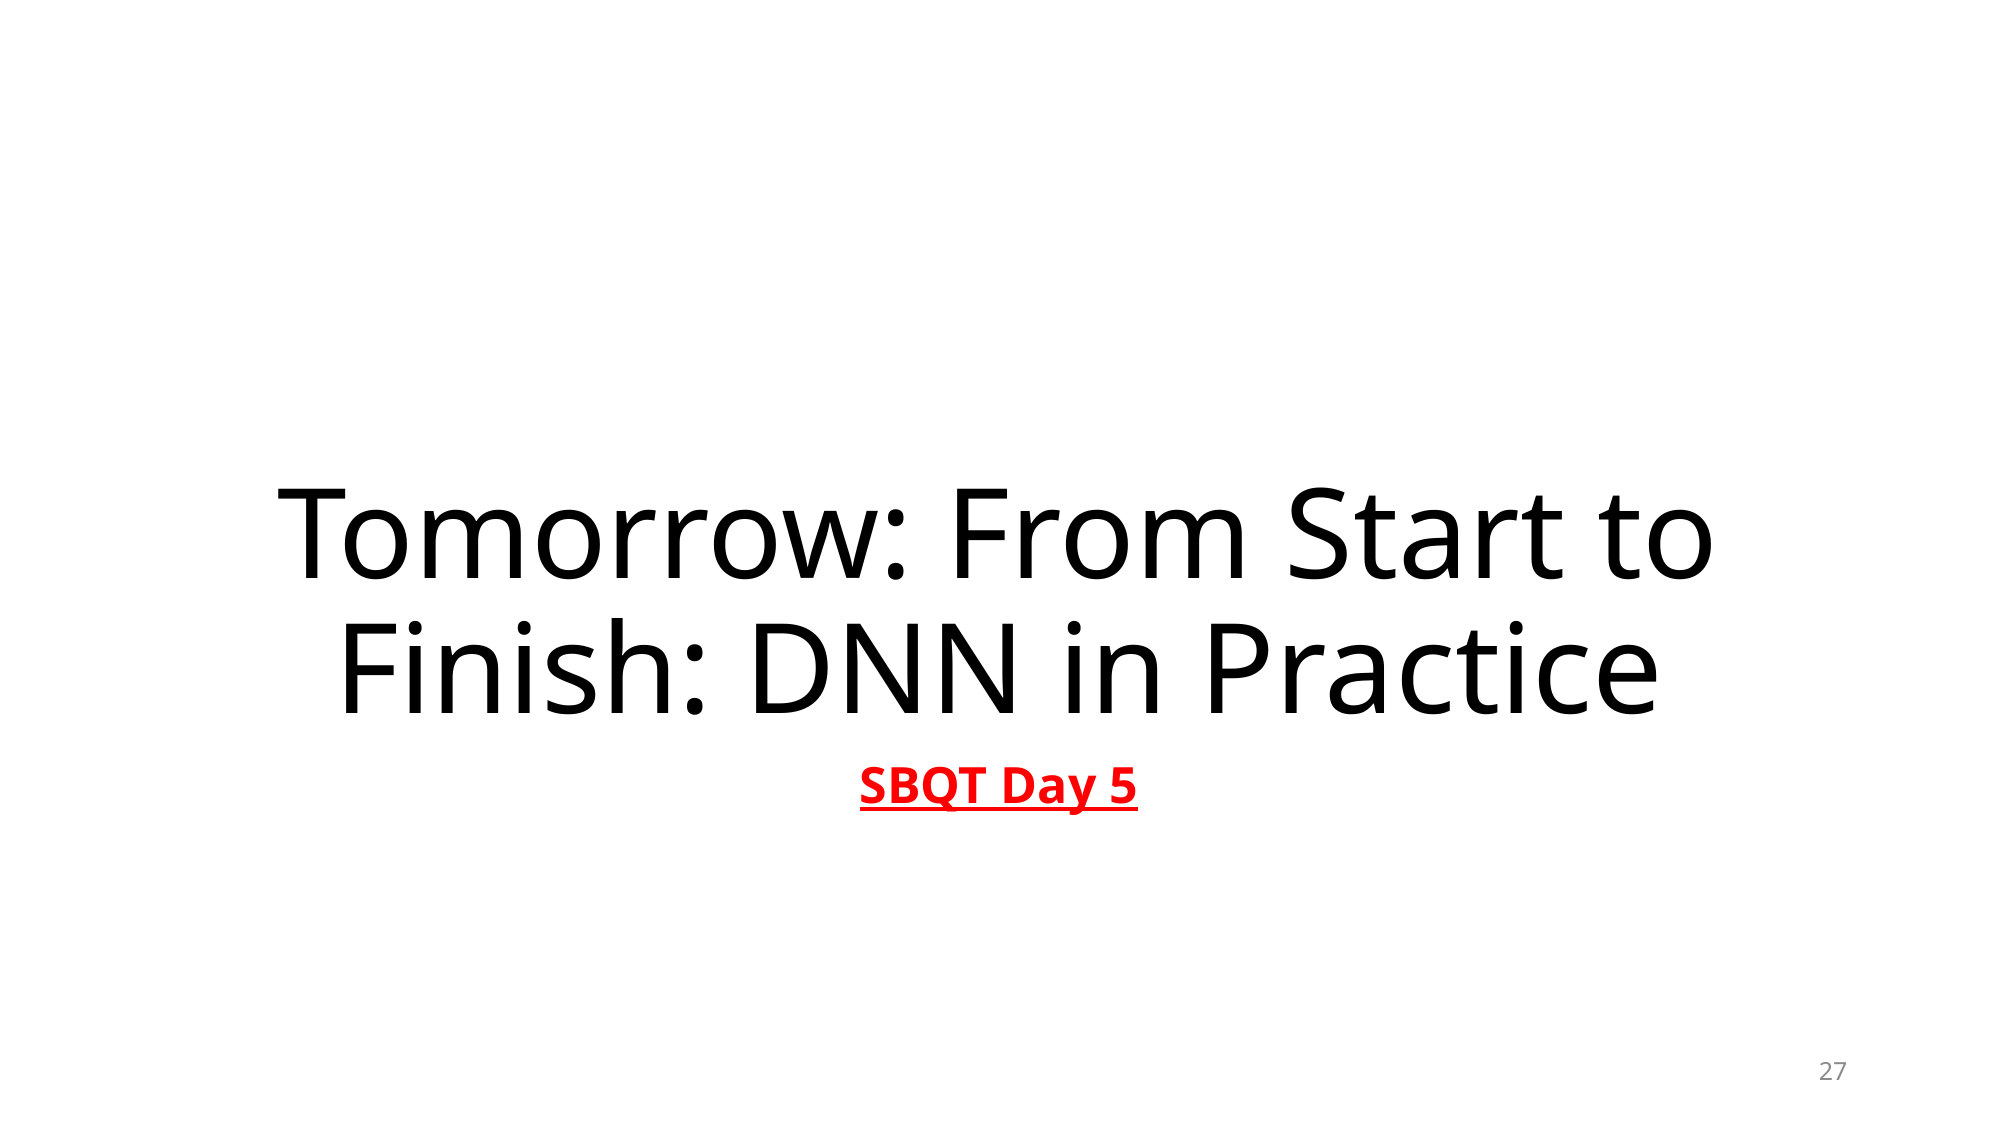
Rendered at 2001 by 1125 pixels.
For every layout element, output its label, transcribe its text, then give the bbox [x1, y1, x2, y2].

list SBQT Day 5 [136, 752, 1862, 999]
title Tomorrow: From Start to Finish: DNN in Practice [136, 280, 1862, 749]
slide_number 27 [1412, 1042, 1863, 1103]
